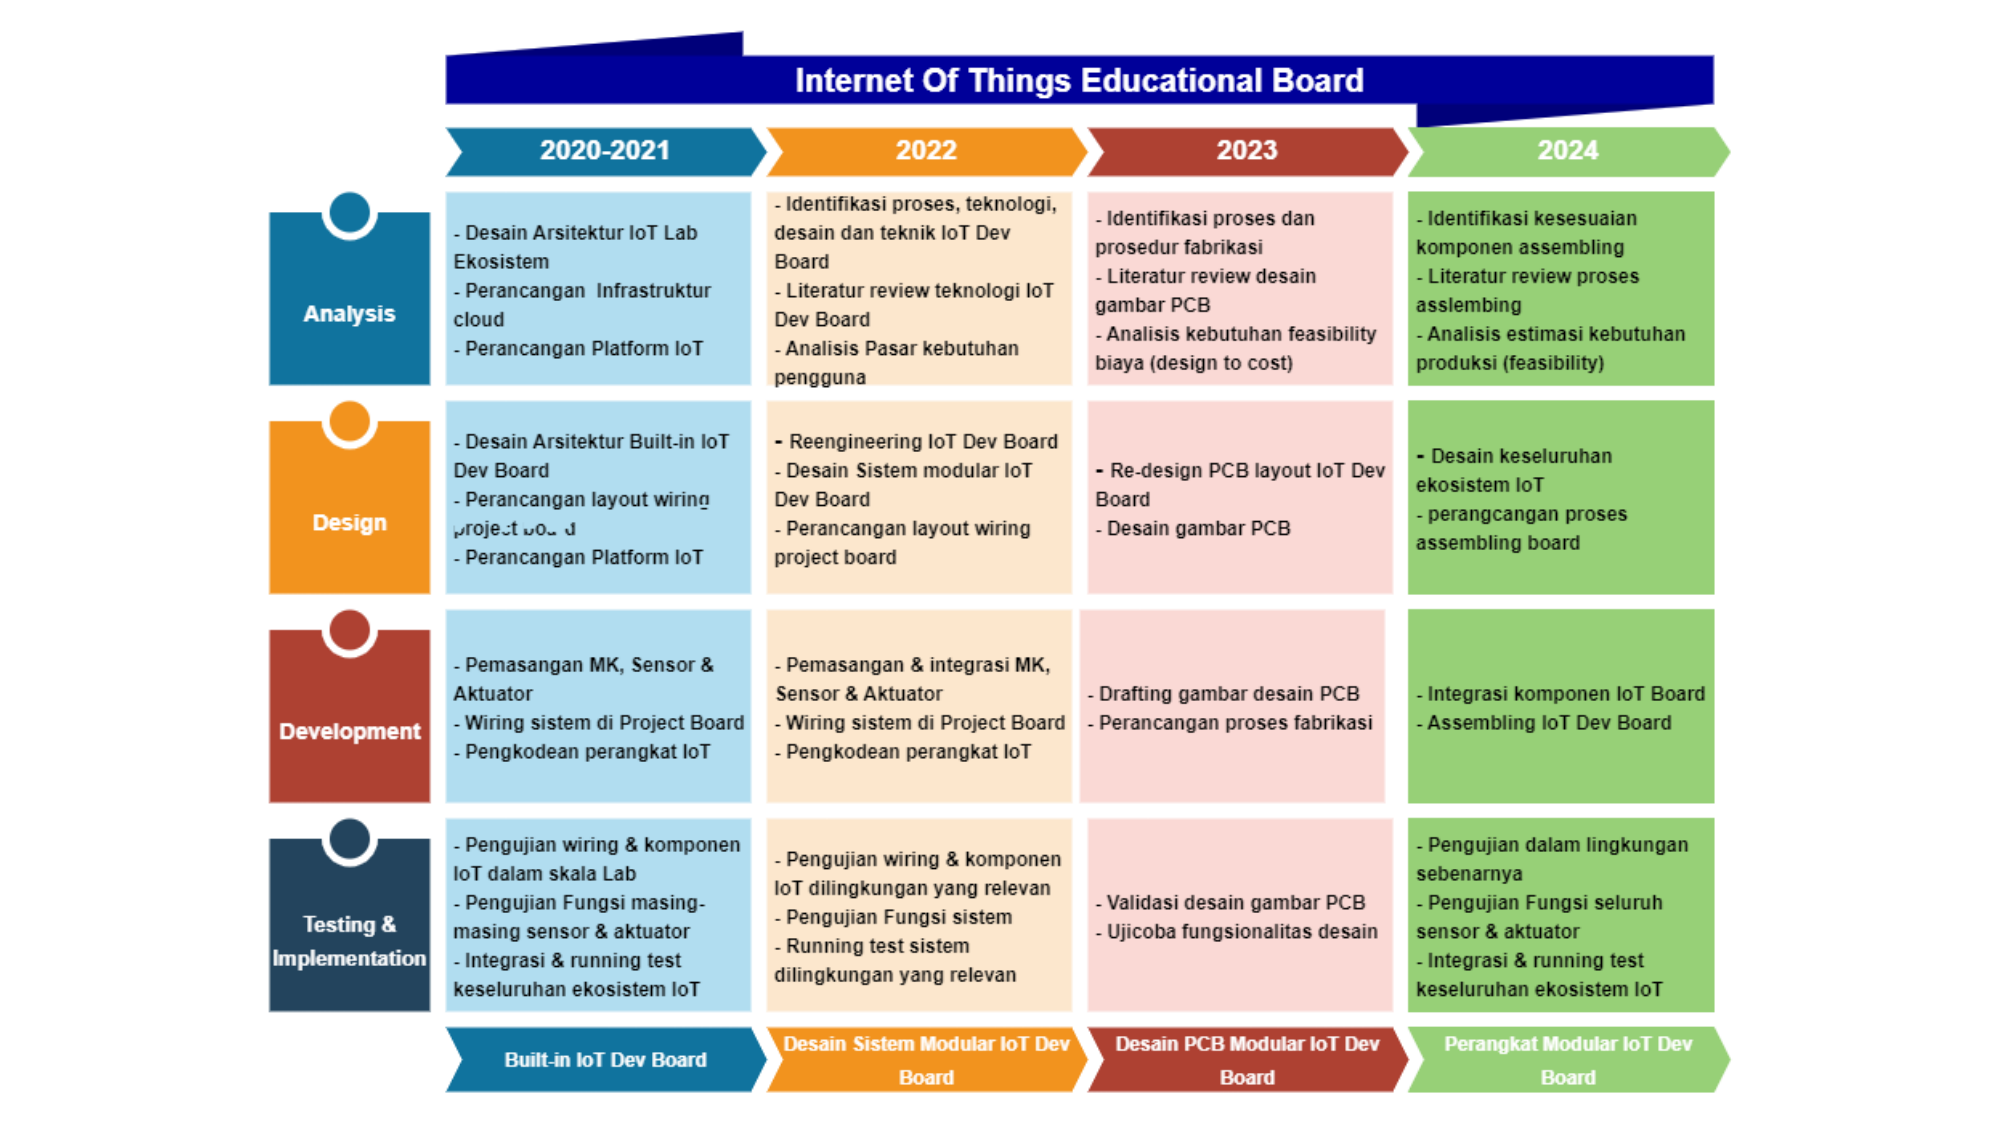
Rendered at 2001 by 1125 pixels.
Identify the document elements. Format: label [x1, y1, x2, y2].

list [237, 0, 1763, 1125]
